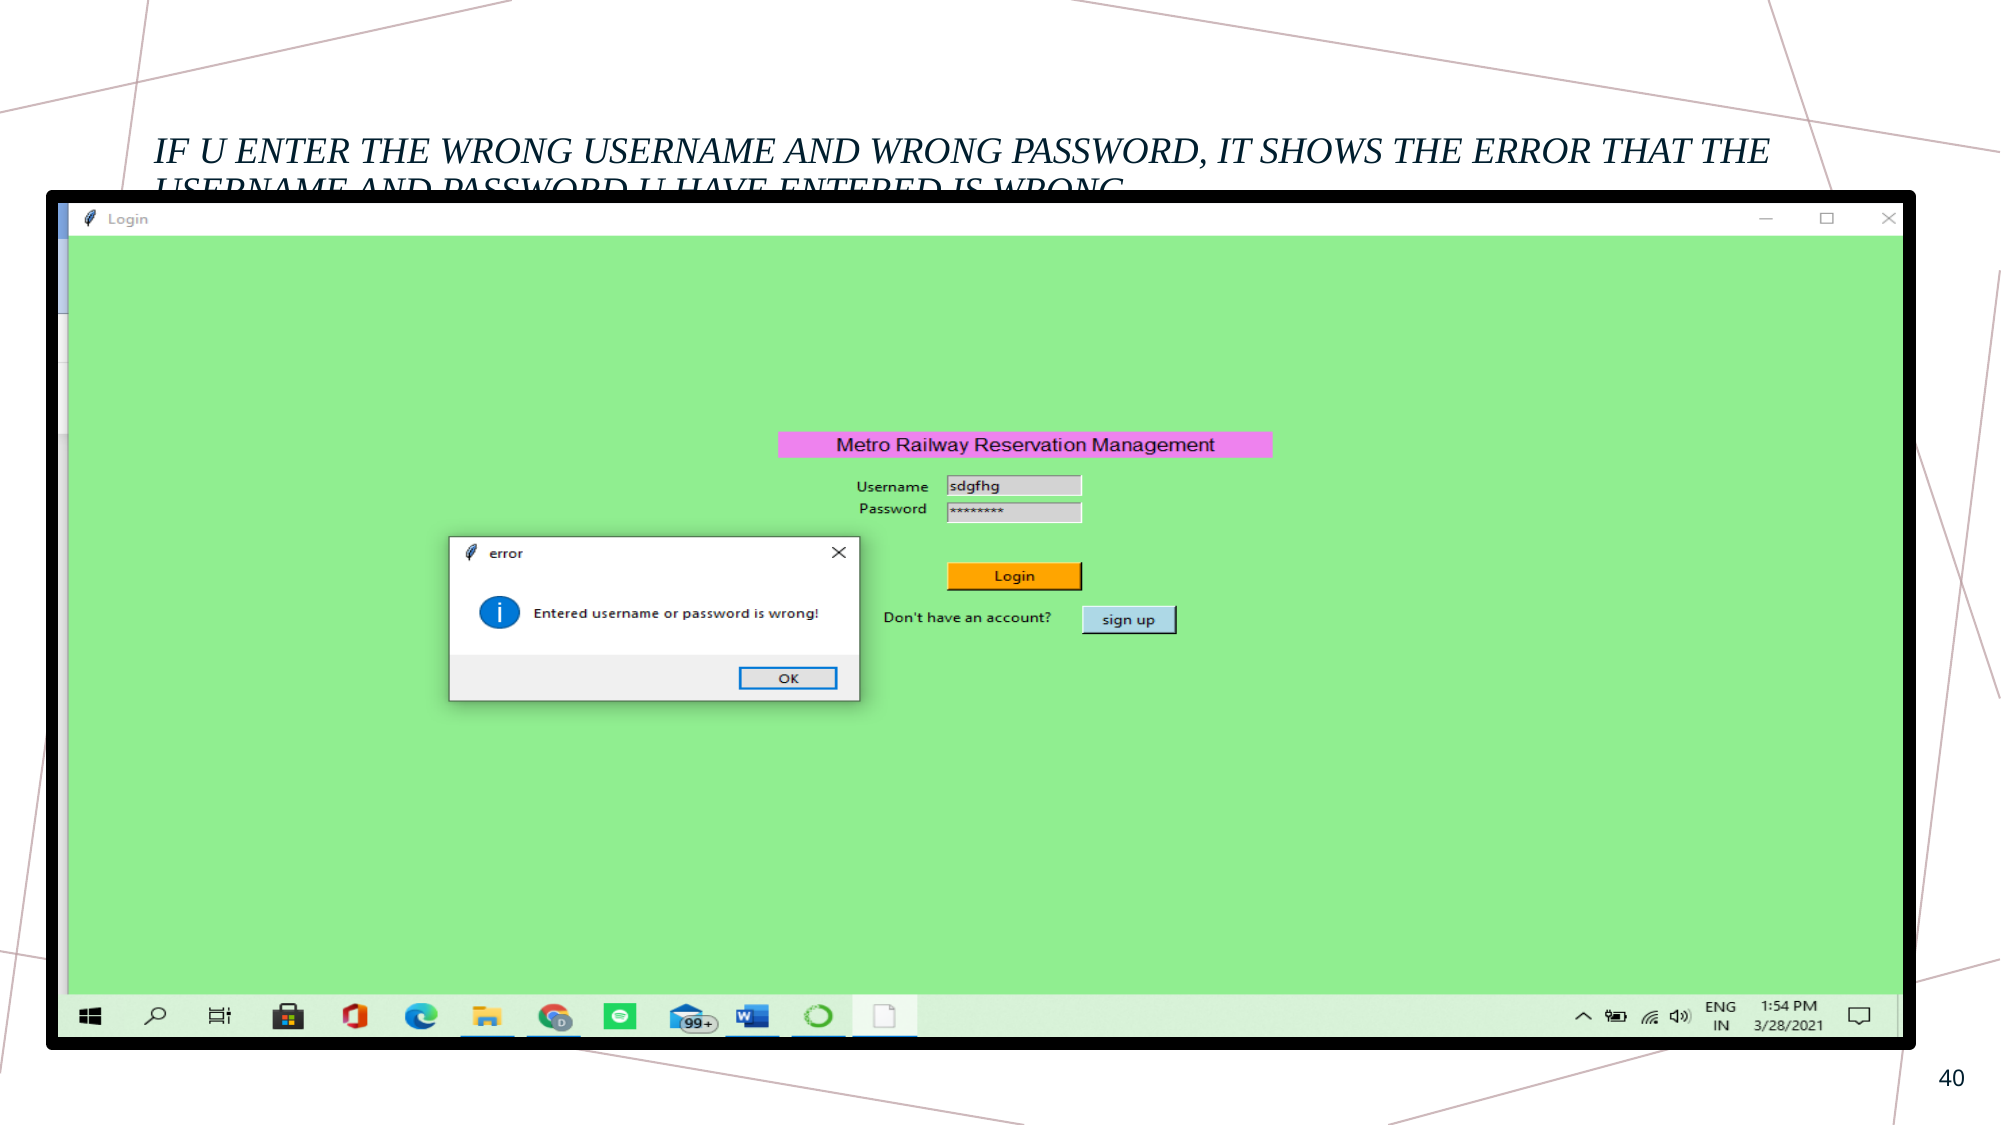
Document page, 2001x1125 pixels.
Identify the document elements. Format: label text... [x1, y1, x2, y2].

slide_number 40 [1903, 1049, 1981, 1110]
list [58, 202, 1904, 1038]
title If u enter the wrong username and wrong password, it shows the error that the username and password u have entered is wrong. [138, 87, 1813, 190]
